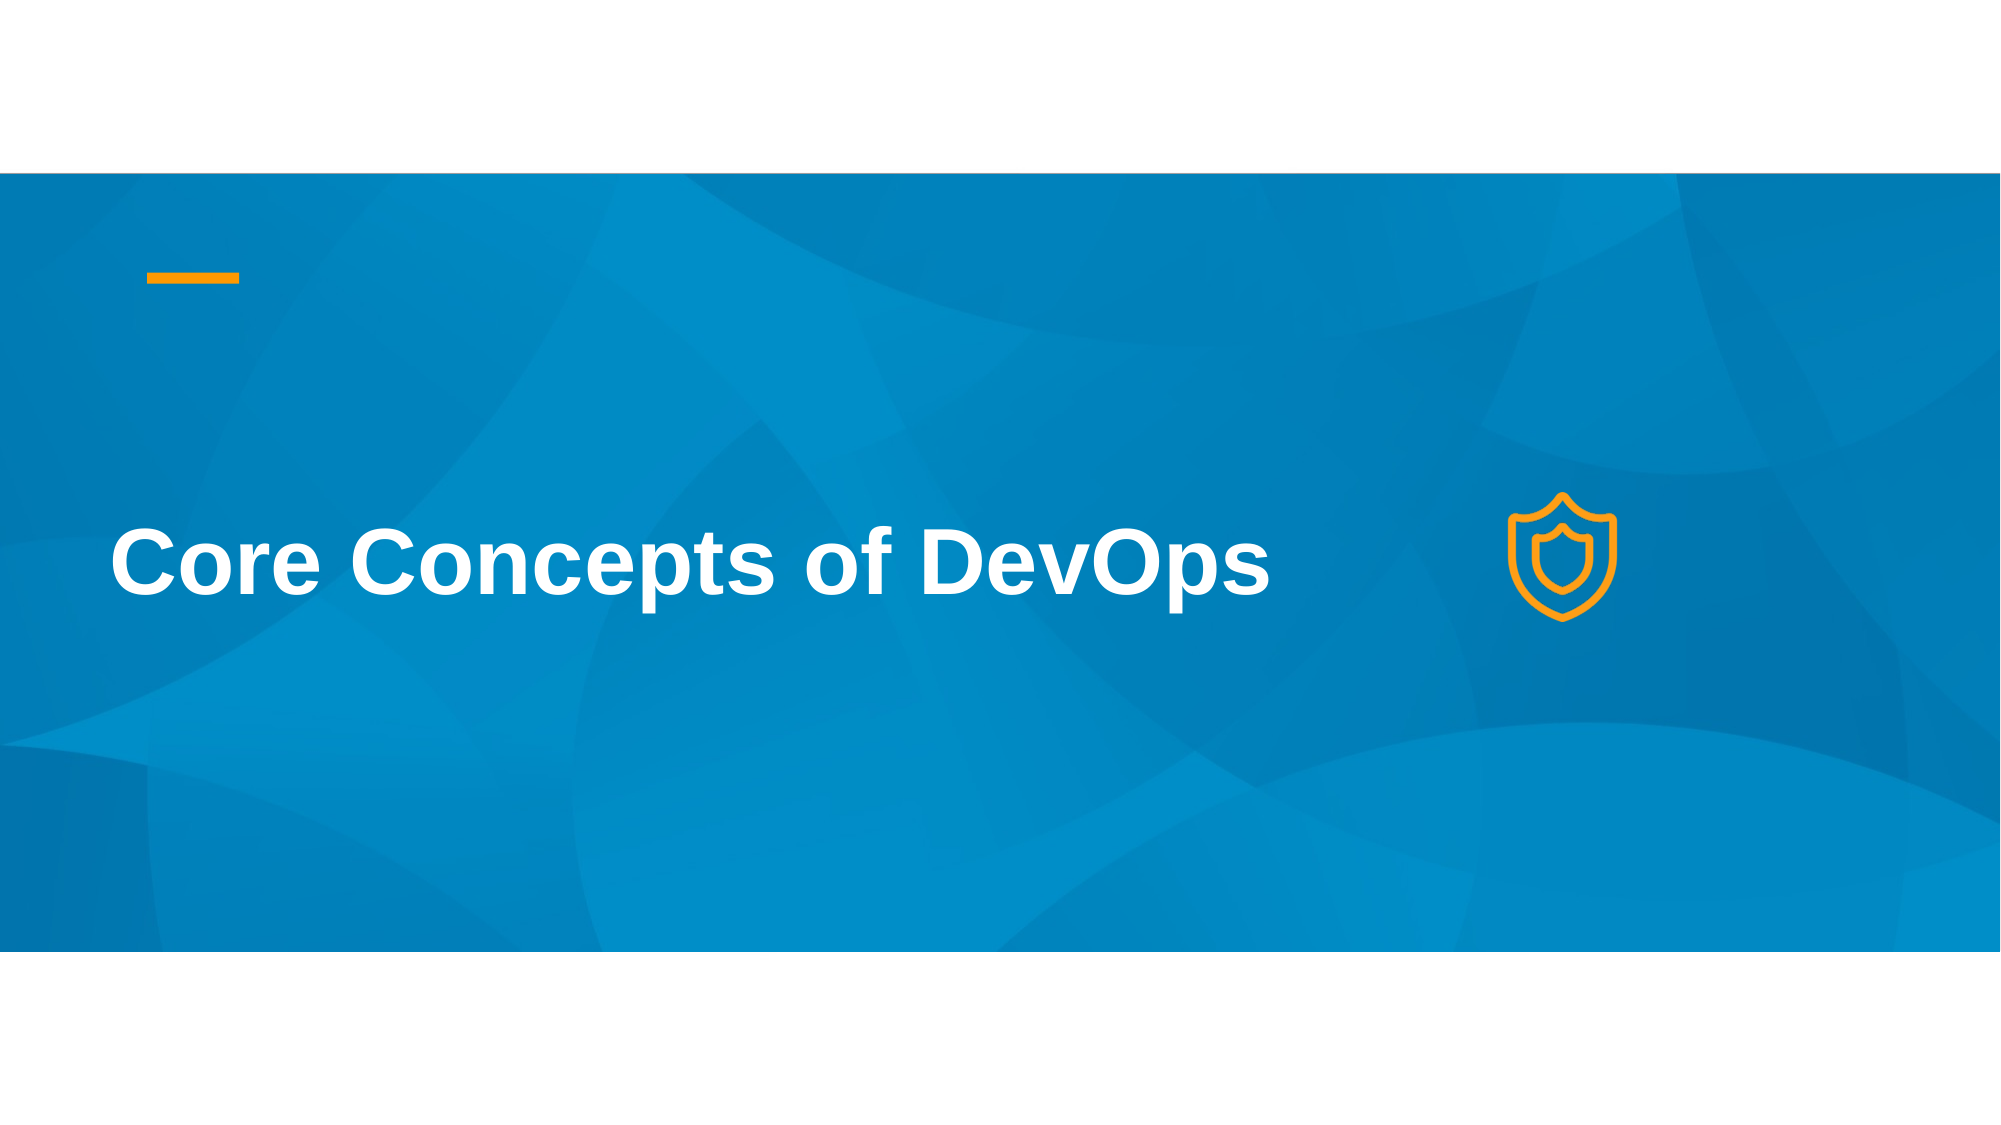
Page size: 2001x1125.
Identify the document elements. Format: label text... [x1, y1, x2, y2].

picture [1508, 493, 1617, 621]
picture [0, 0, 2001, 173]
title Core Concepts of DevOps [94, 464, 1296, 777]
picture [0, 953, 2001, 1125]
